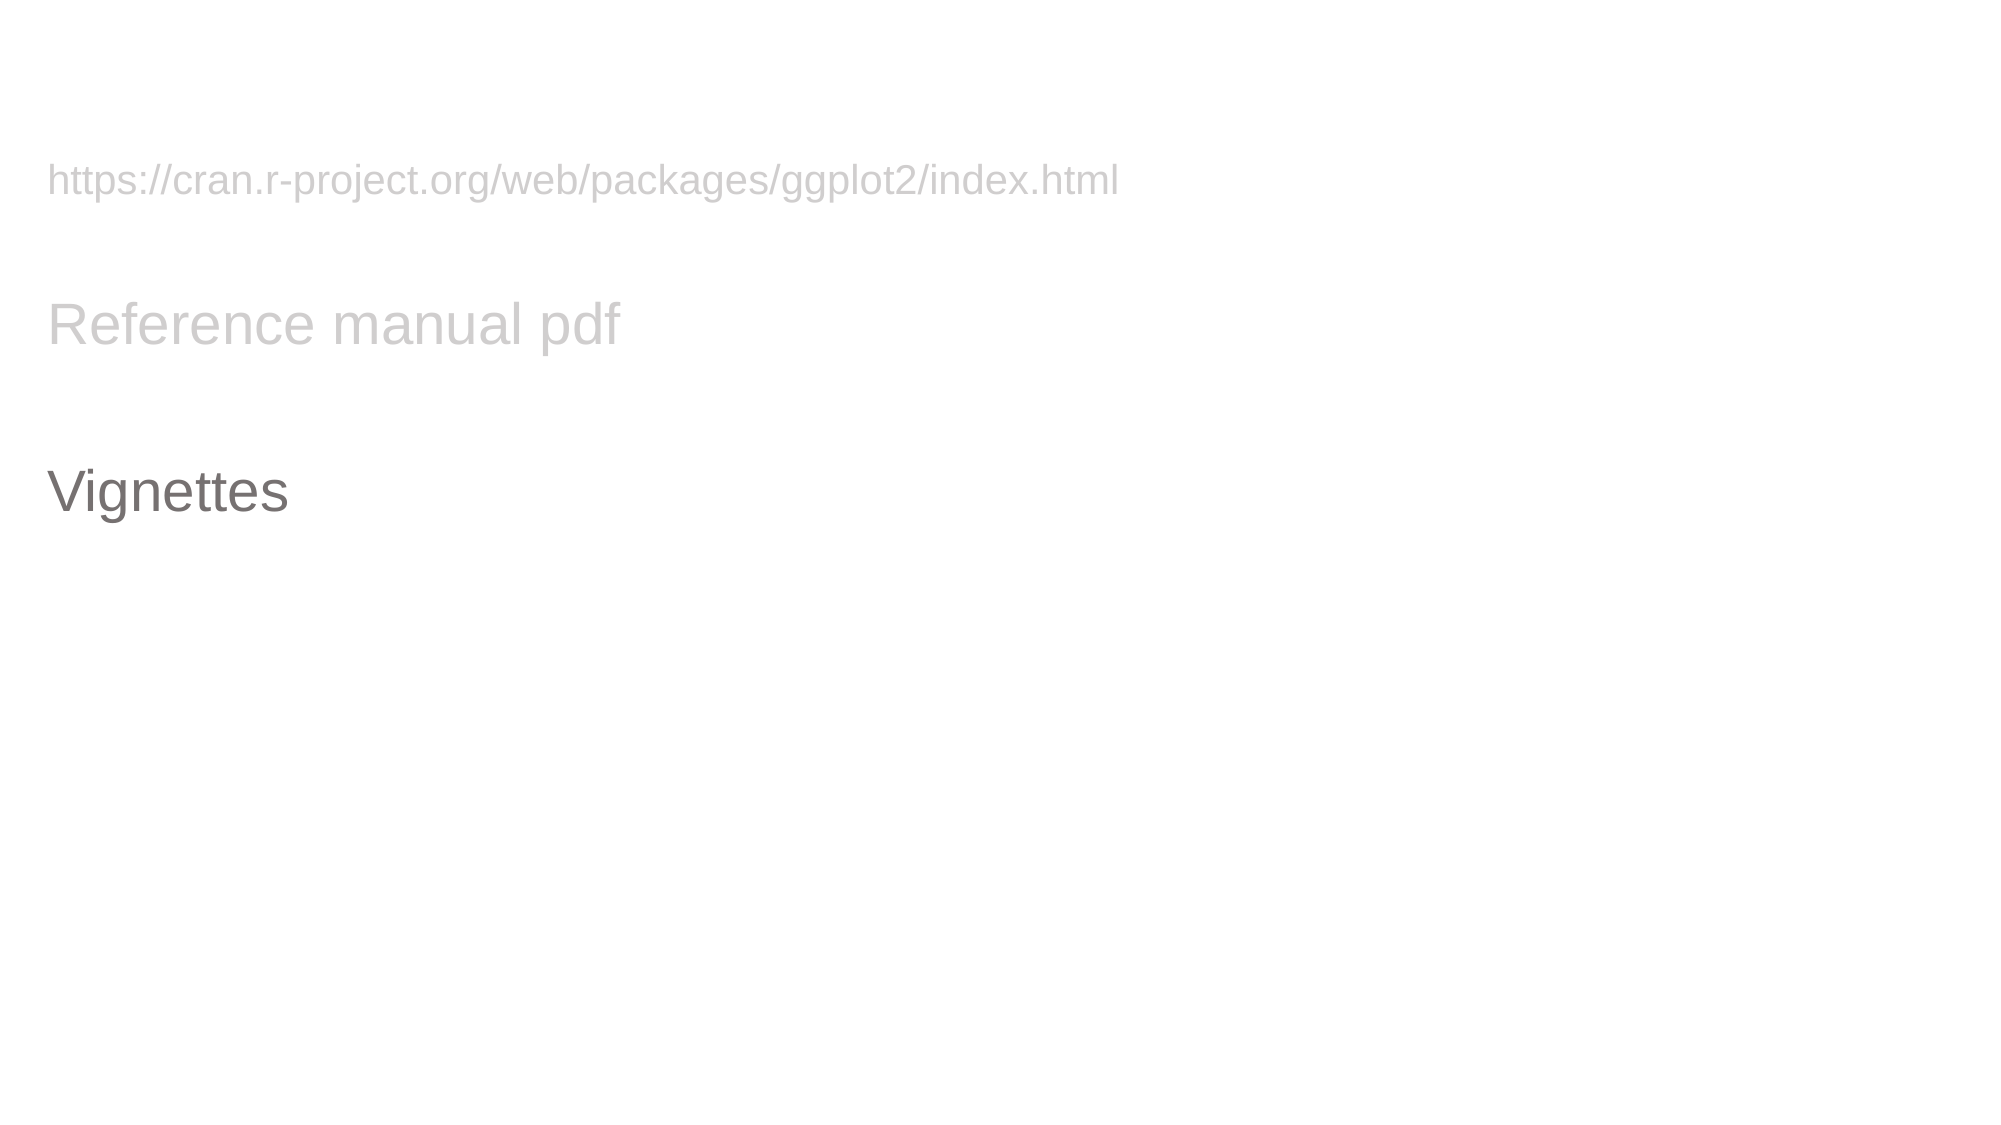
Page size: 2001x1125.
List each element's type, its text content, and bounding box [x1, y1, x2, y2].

text_box https://cran.r-project.org/web/packages/ggplot2/index.html Reference manual pdf Vignettes [0, 46, 1863, 1122]
